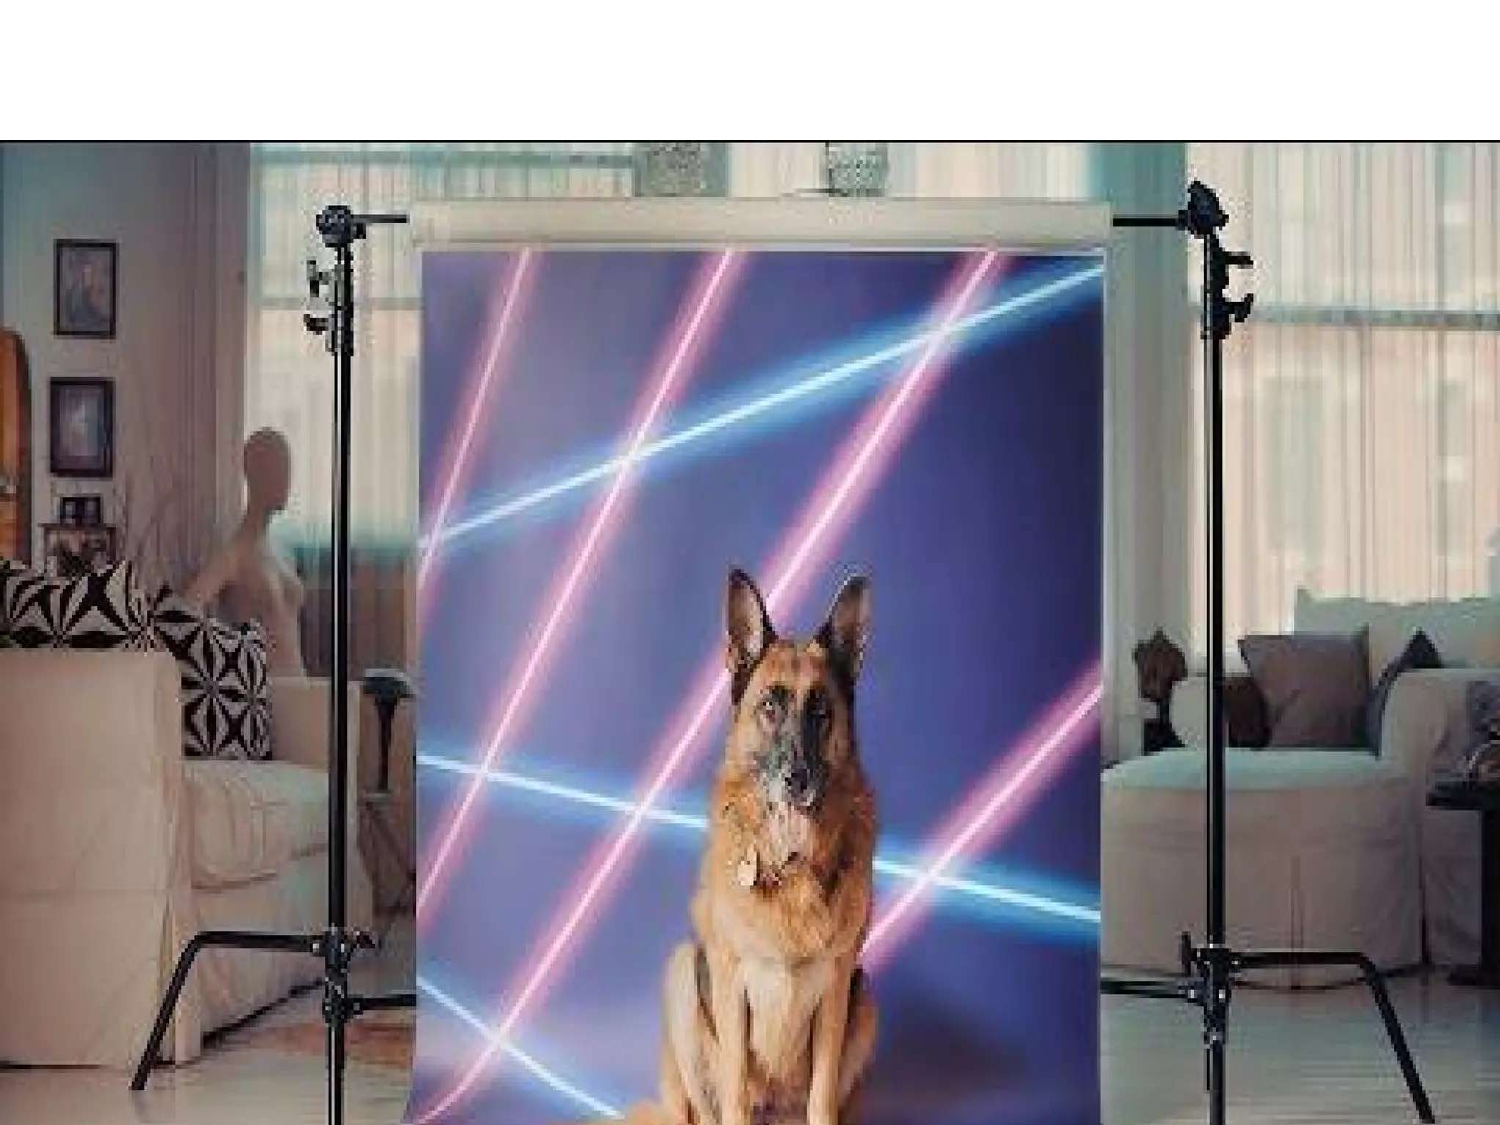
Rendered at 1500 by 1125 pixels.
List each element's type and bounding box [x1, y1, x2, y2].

picture [0, 140, 1500, 1125]
